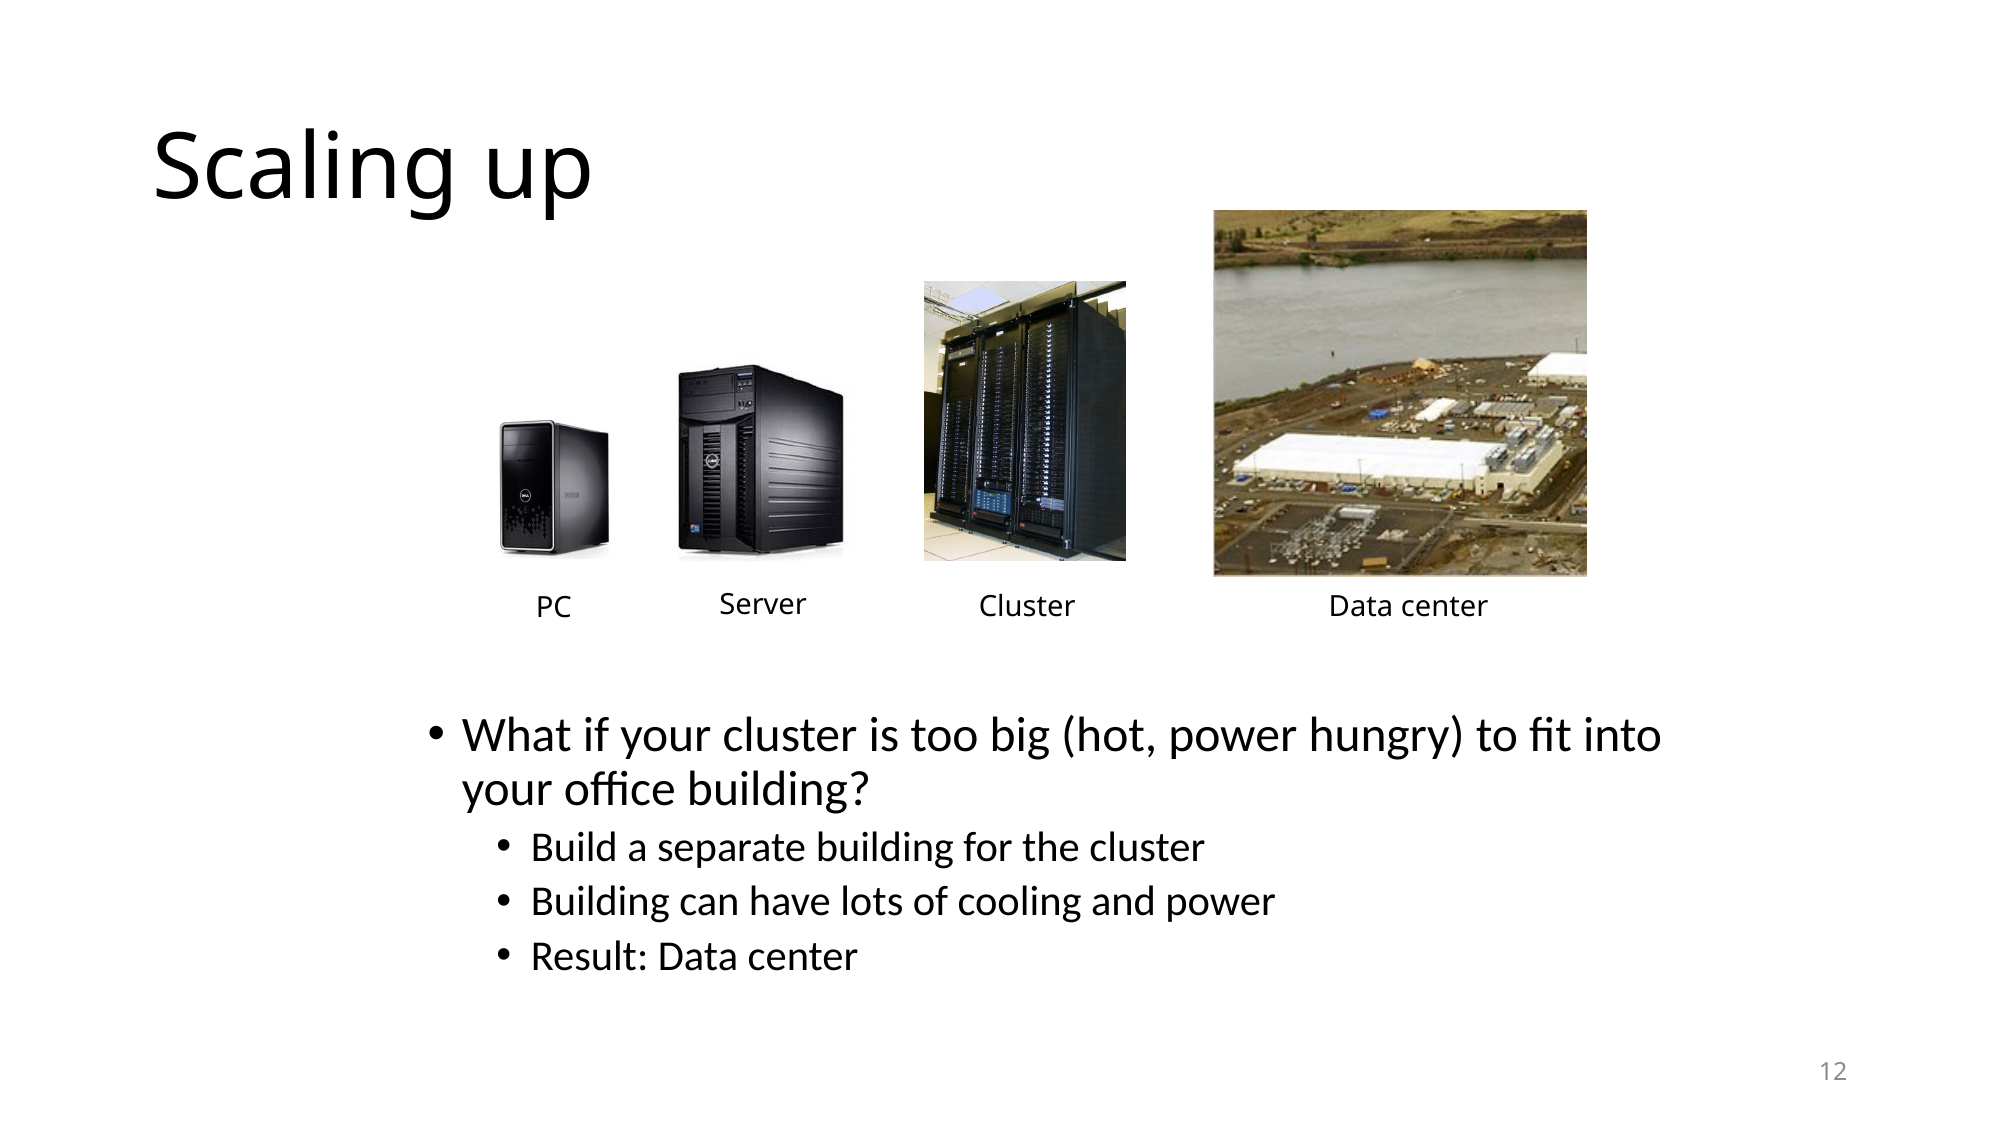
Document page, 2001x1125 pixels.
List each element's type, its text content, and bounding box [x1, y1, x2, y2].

slide_number 12 [1412, 1042, 1863, 1103]
picture [923, 281, 1126, 562]
picture [1213, 210, 1587, 577]
text_box Data center [1310, 579, 1507, 630]
picture [670, 355, 859, 562]
text_box Cluster [943, 579, 1111, 630]
title Scaling up [137, 59, 1863, 278]
picture [495, 418, 614, 559]
list What if your cluster is too big (hot, power hungry) to fit into your office building? Build a separate building for the cluster Building can have lots of cooling and power Result: Data center [412, 701, 1688, 988]
text_box PC [481, 581, 627, 631]
text_box Server [670, 578, 857, 628]
